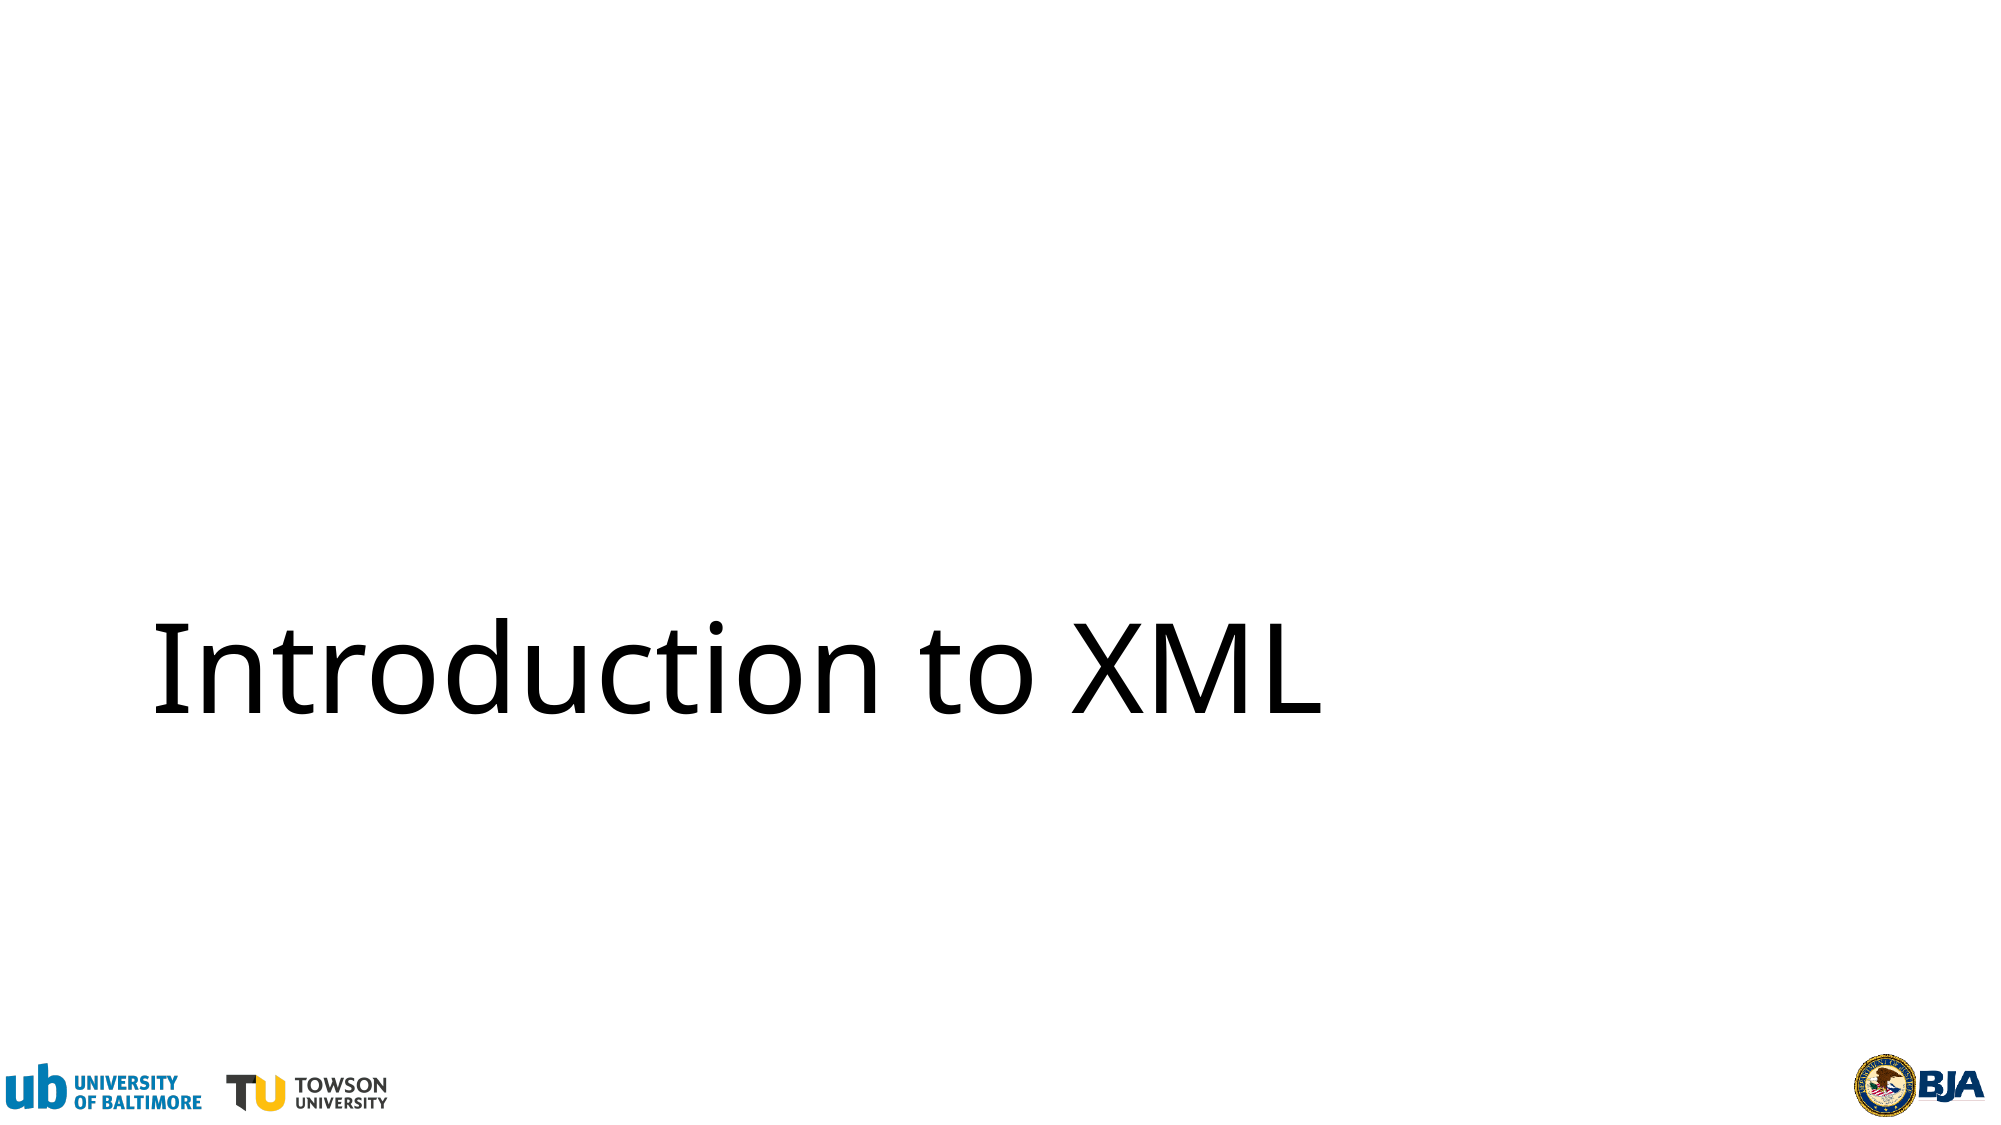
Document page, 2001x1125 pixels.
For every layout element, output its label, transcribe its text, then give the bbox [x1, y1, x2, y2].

picture [1854, 1054, 1986, 1117]
picture [0, 1031, 407, 1125]
title Introduction to XML [136, 280, 1862, 749]
